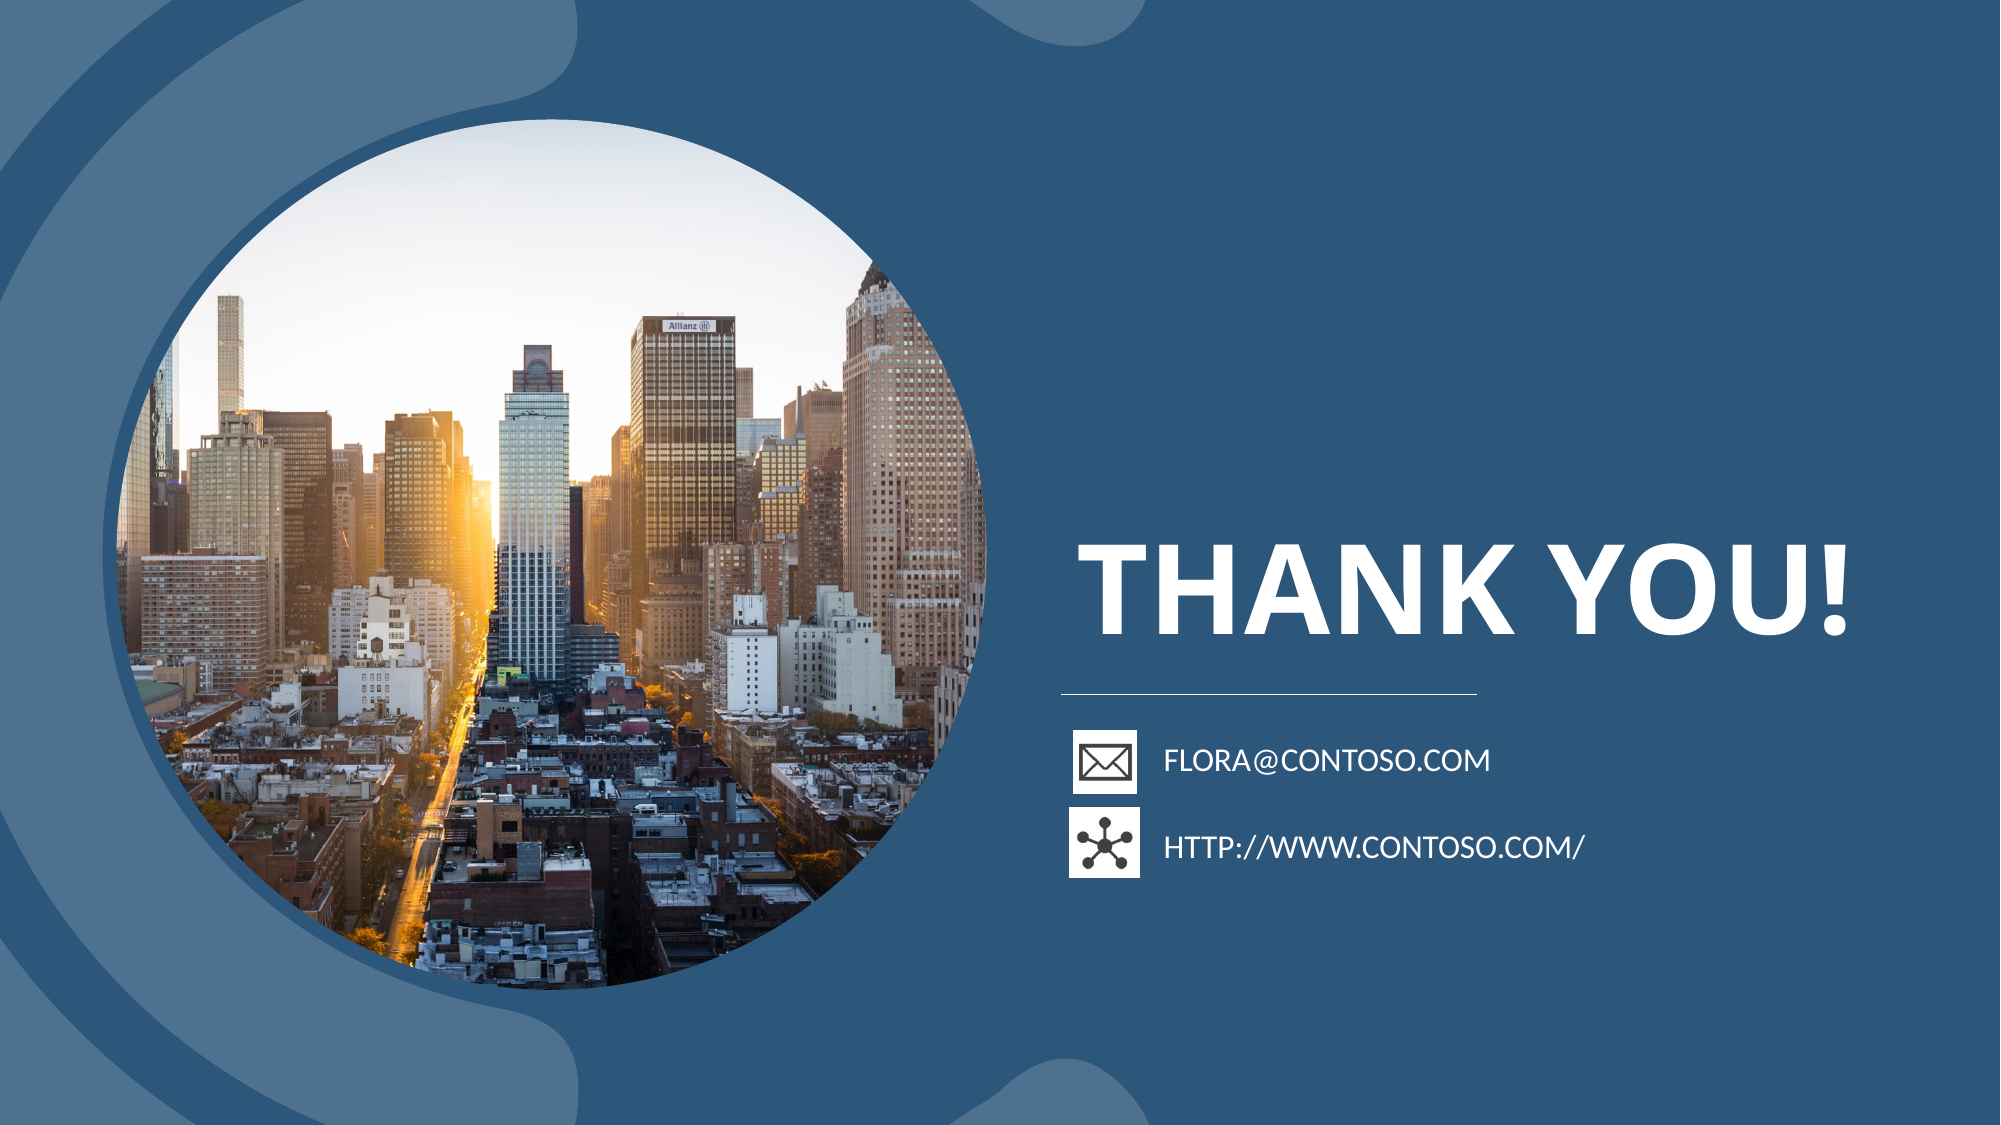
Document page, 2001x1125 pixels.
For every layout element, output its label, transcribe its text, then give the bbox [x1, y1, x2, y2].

list http://www.contoso.com/ [1148, 822, 1893, 905]
subtitle Flora@contoso.com [1148, 735, 1894, 819]
picture [1069, 807, 1140, 878]
title Thank you! [1061, 518, 2000, 670]
picture [116, 119, 987, 990]
picture [1073, 730, 1137, 794]
